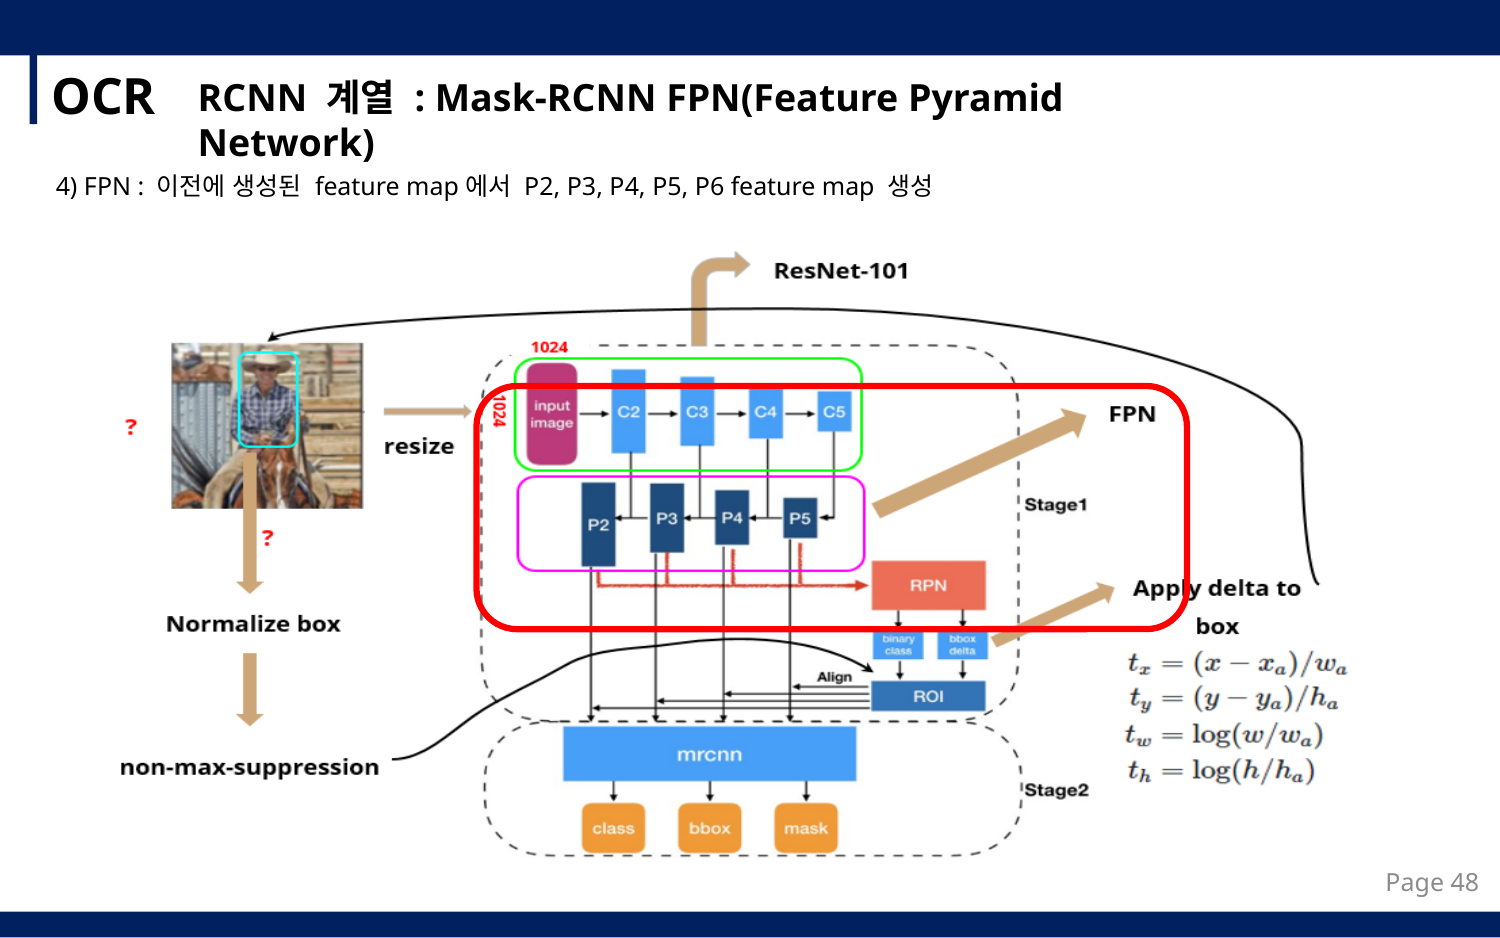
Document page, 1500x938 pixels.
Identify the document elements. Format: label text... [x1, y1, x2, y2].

picture [111, 243, 1353, 862]
text_box RCNN 계열 : Mask-RCNN FPN(Feature Pyramid Network) [182, 67, 1235, 172]
text_box 4) FPN : 이전에 생성된 feature map에서 P2, P3, P4, P5, P6 feature map 생성 [40, 163, 1413, 209]
text_box OCR [36, 57, 171, 133]
slide_number Page 48 [1144, 858, 1495, 909]
text_box [27, 43, 39, 126]
